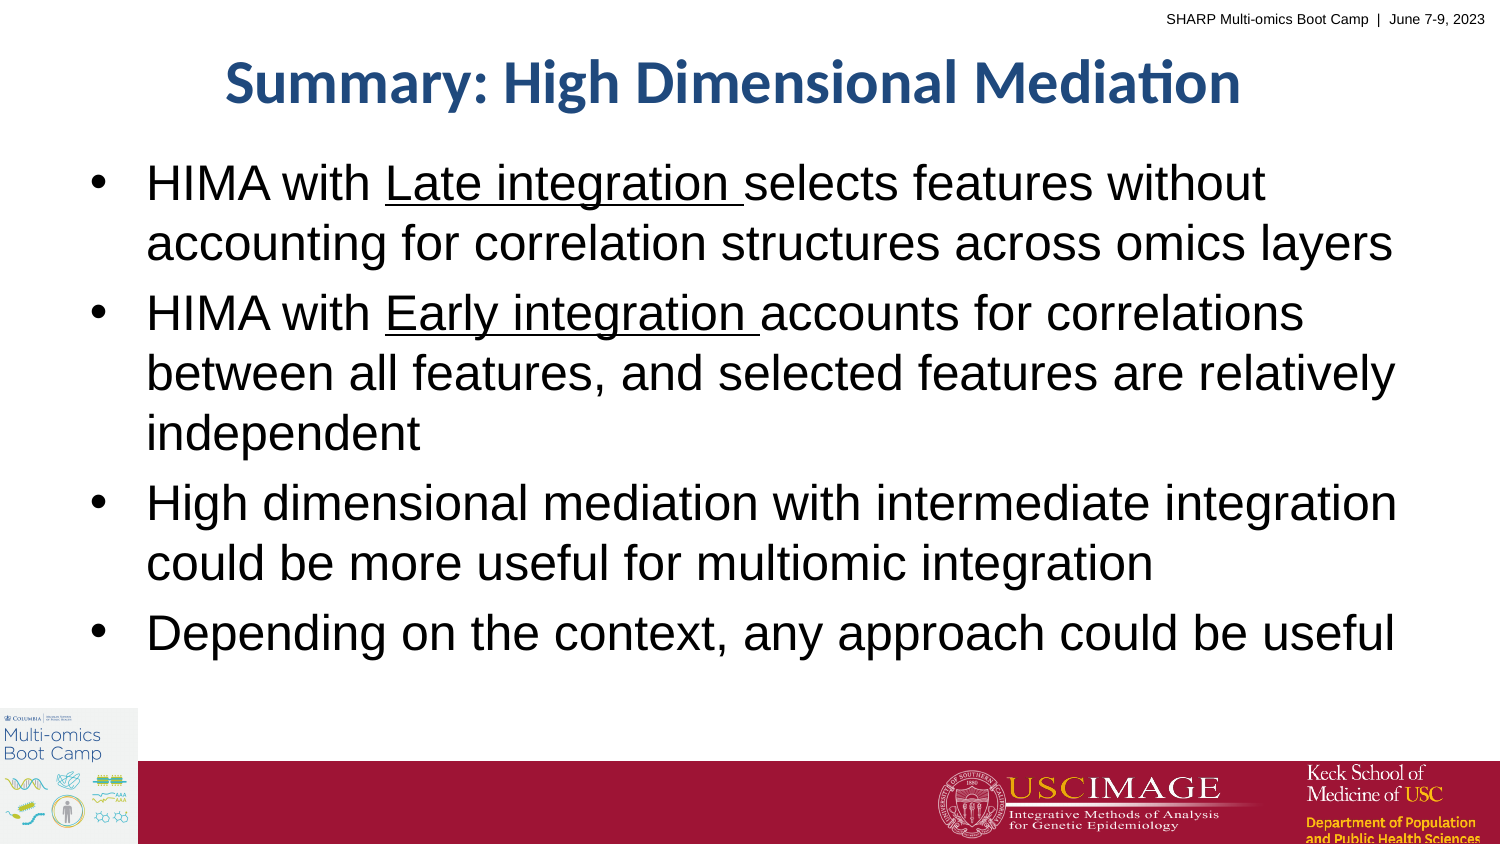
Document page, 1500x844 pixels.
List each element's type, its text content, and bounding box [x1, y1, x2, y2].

picture [926, 760, 1328, 844]
title Summary: High Dimensional Mediation [75, 33, 1425, 118]
picture [0, 708, 138, 844]
list HIMA with Late integration selects features without accounting for correlation structures across omics layers HIMA with Early integration accounts for correlations between all features, and selected features are relatively independent High dimensional mediation with intermediate integration could be more useful for multiomic integration Depending on the context, any approach could be useful [75, 143, 1425, 737]
